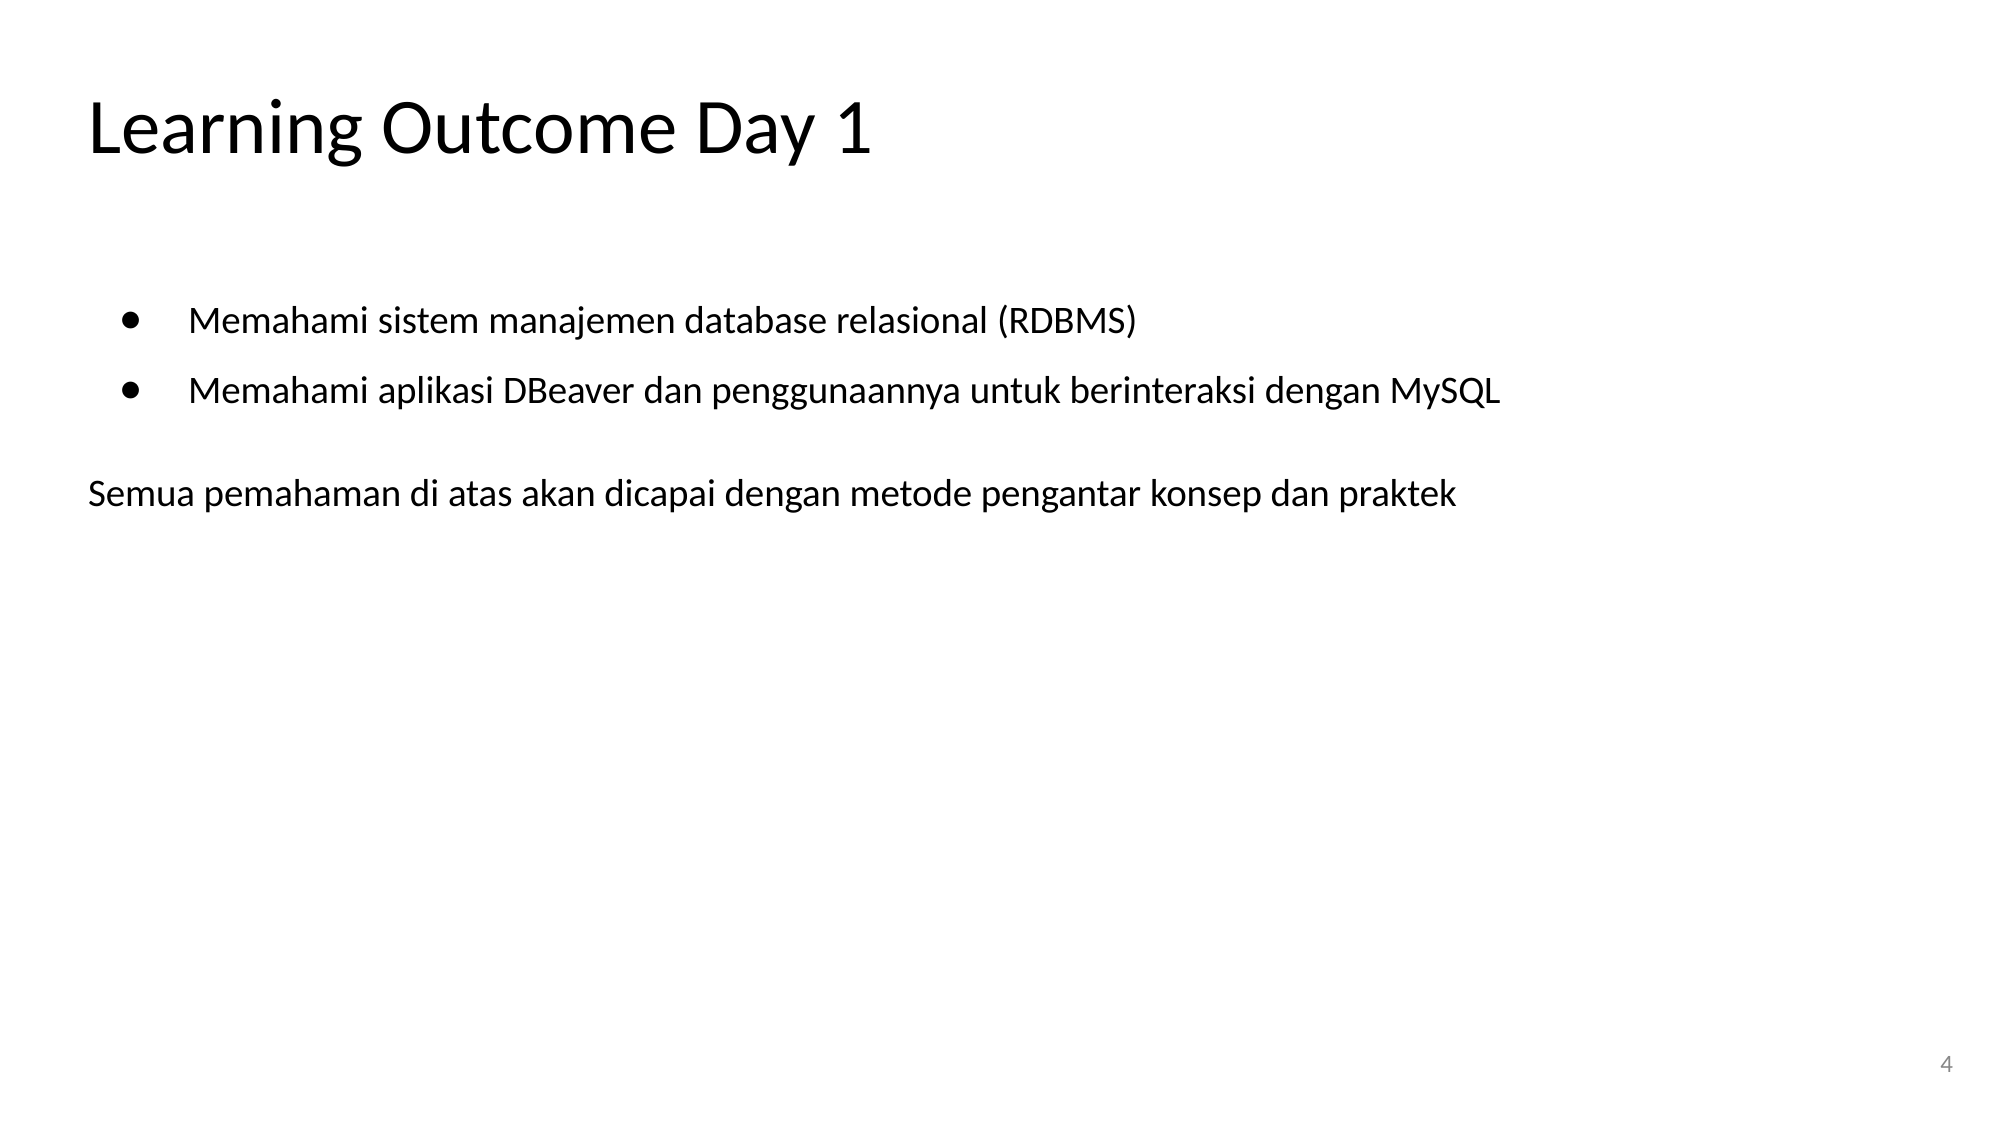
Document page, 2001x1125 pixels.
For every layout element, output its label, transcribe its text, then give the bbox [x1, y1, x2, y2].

slide_number ‹#› [1853, 1019, 1974, 1106]
title Learning Outcome Day 1 [68, 65, 1932, 192]
list Memahami sistem manajemen database relasional (RDBMS) Memahami aplikasi DBeaver dan penggunaannya untuk berinteraksi dengan MySQL Semua pemahaman di atas akan dicapai dengan metode pengantar konsep dan praktek [68, 252, 1932, 1041]
